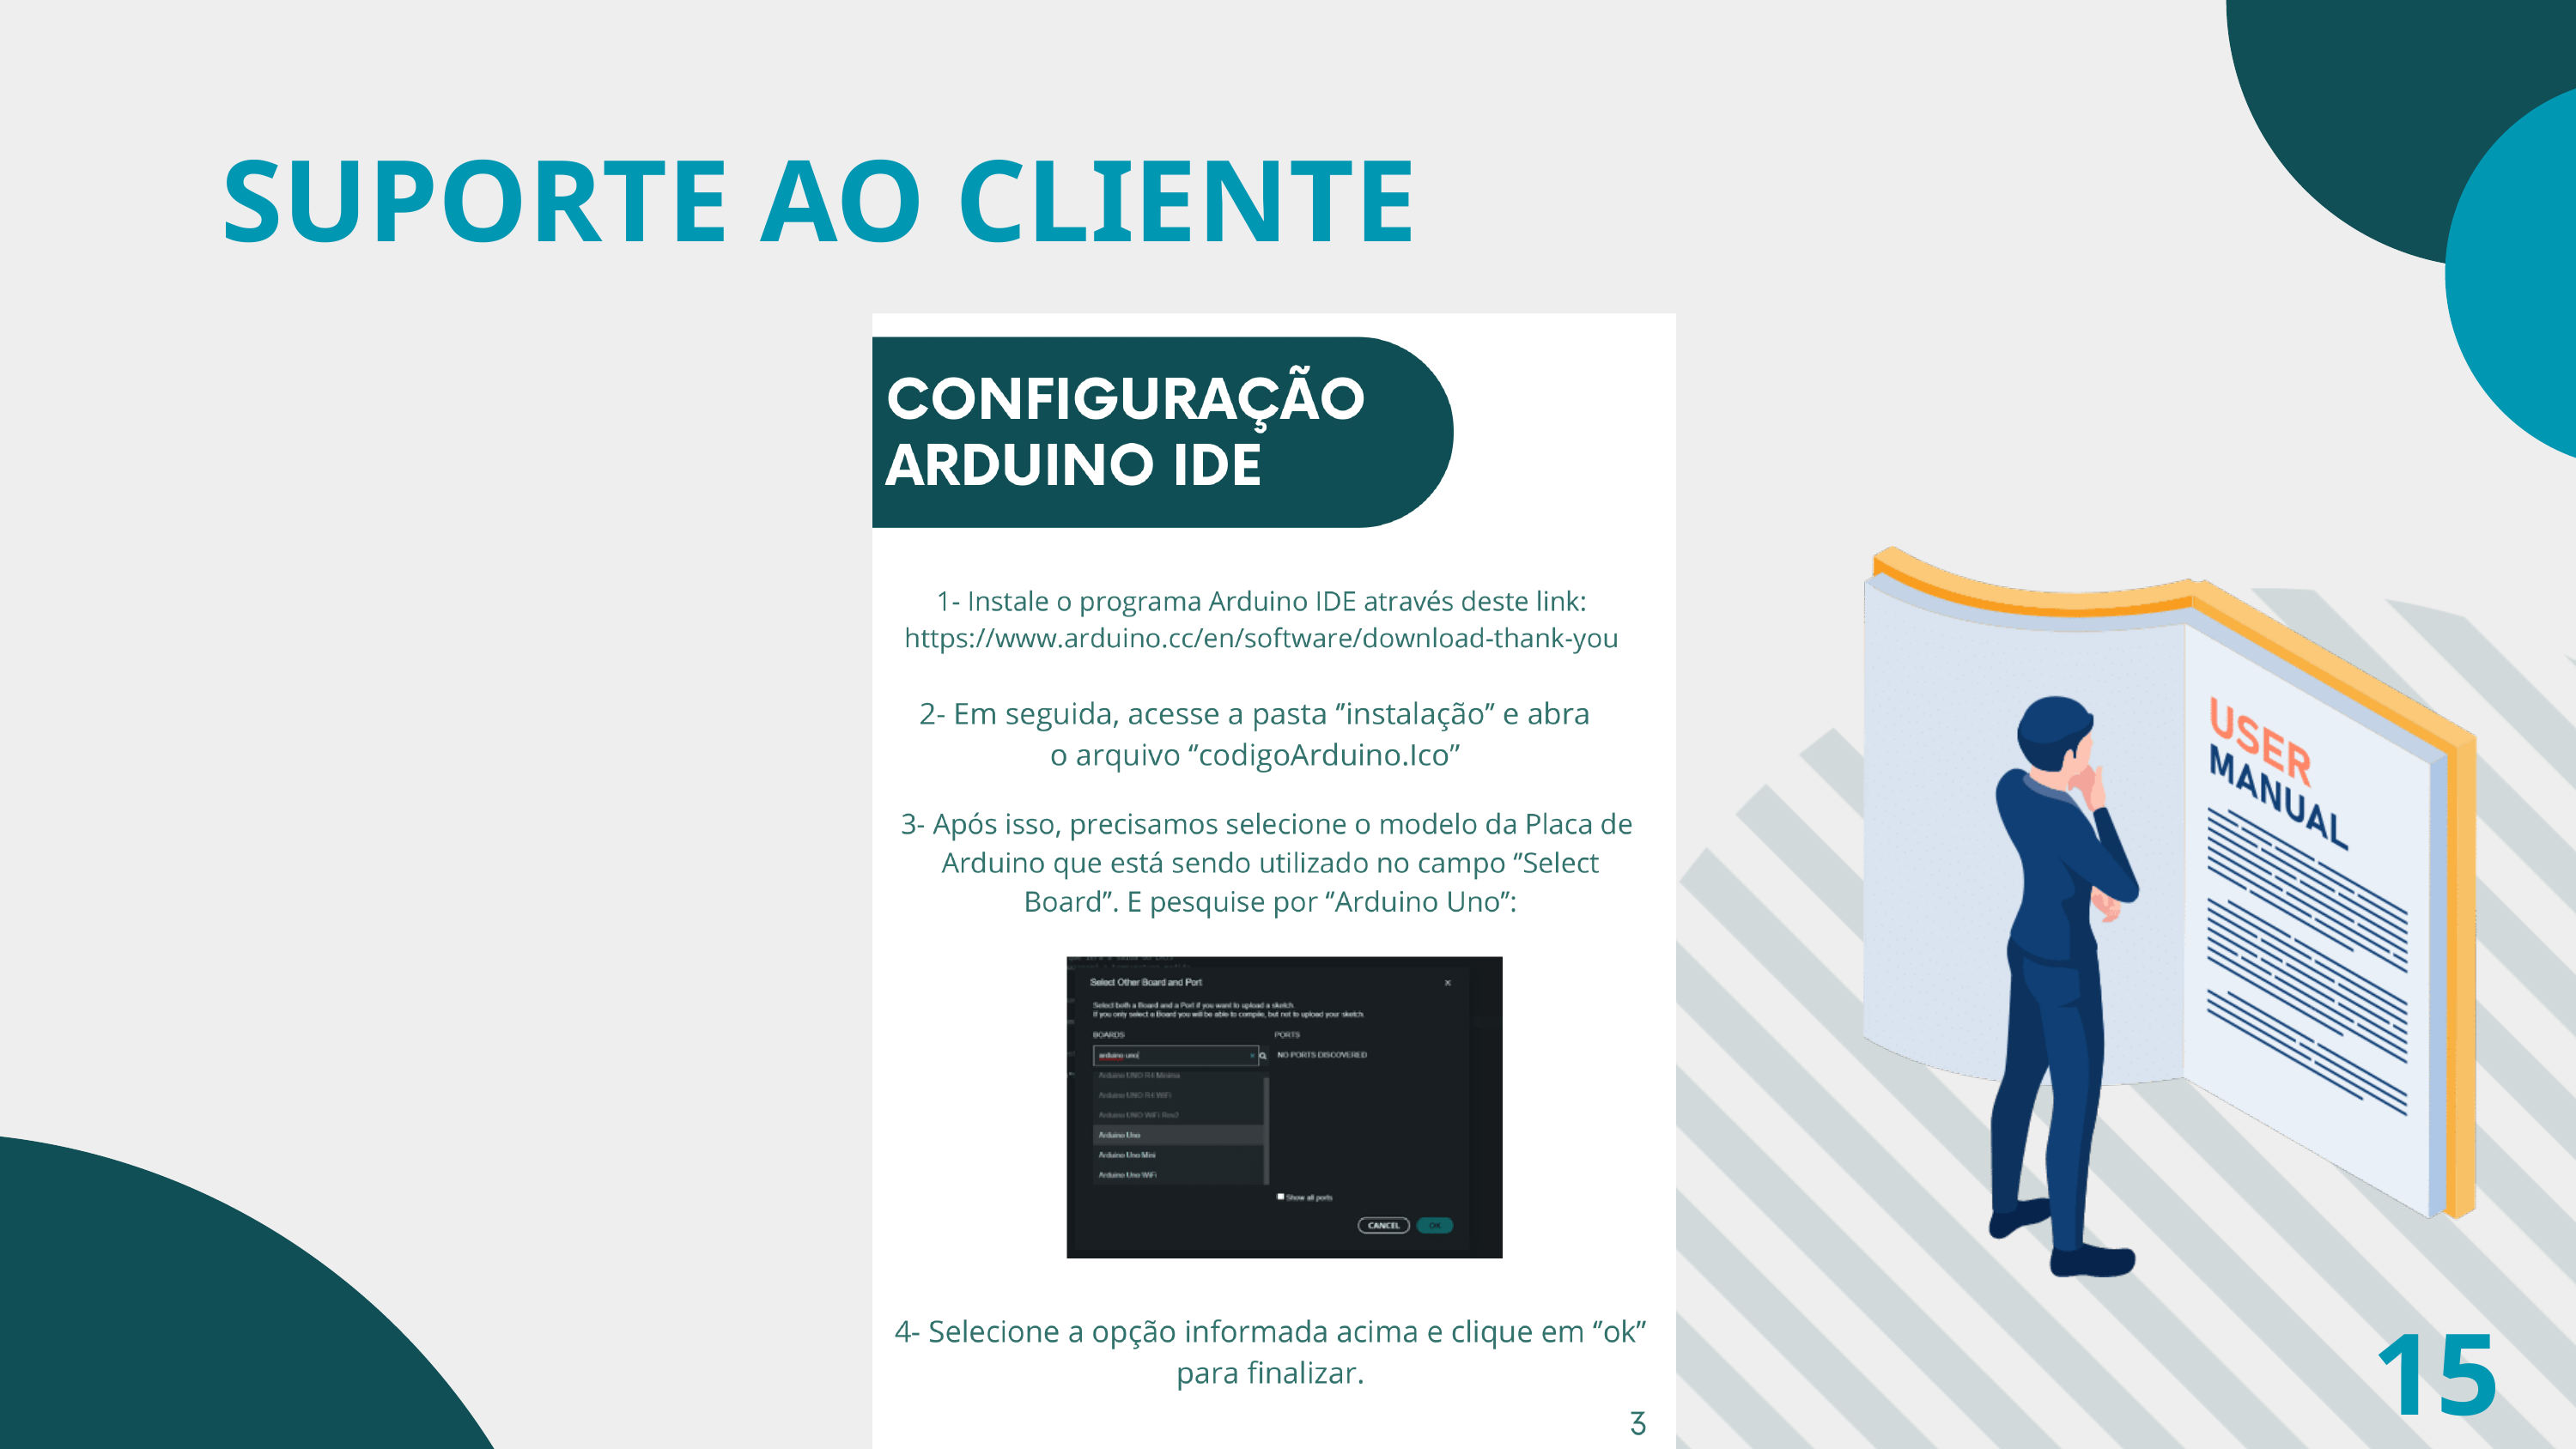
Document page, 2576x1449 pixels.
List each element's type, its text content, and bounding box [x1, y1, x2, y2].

picture [872, 312, 1677, 1449]
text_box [2445, 76, 2576, 470]
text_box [0, 1131, 597, 1449]
text_box SUPORTE AO CLIENTE [221, 129, 1527, 265]
text_box 15 [2372, 1302, 2533, 1438]
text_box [2226, 0, 2576, 269]
picture [1863, 546, 2477, 1278]
text_box [1682, 588, 2576, 1449]
